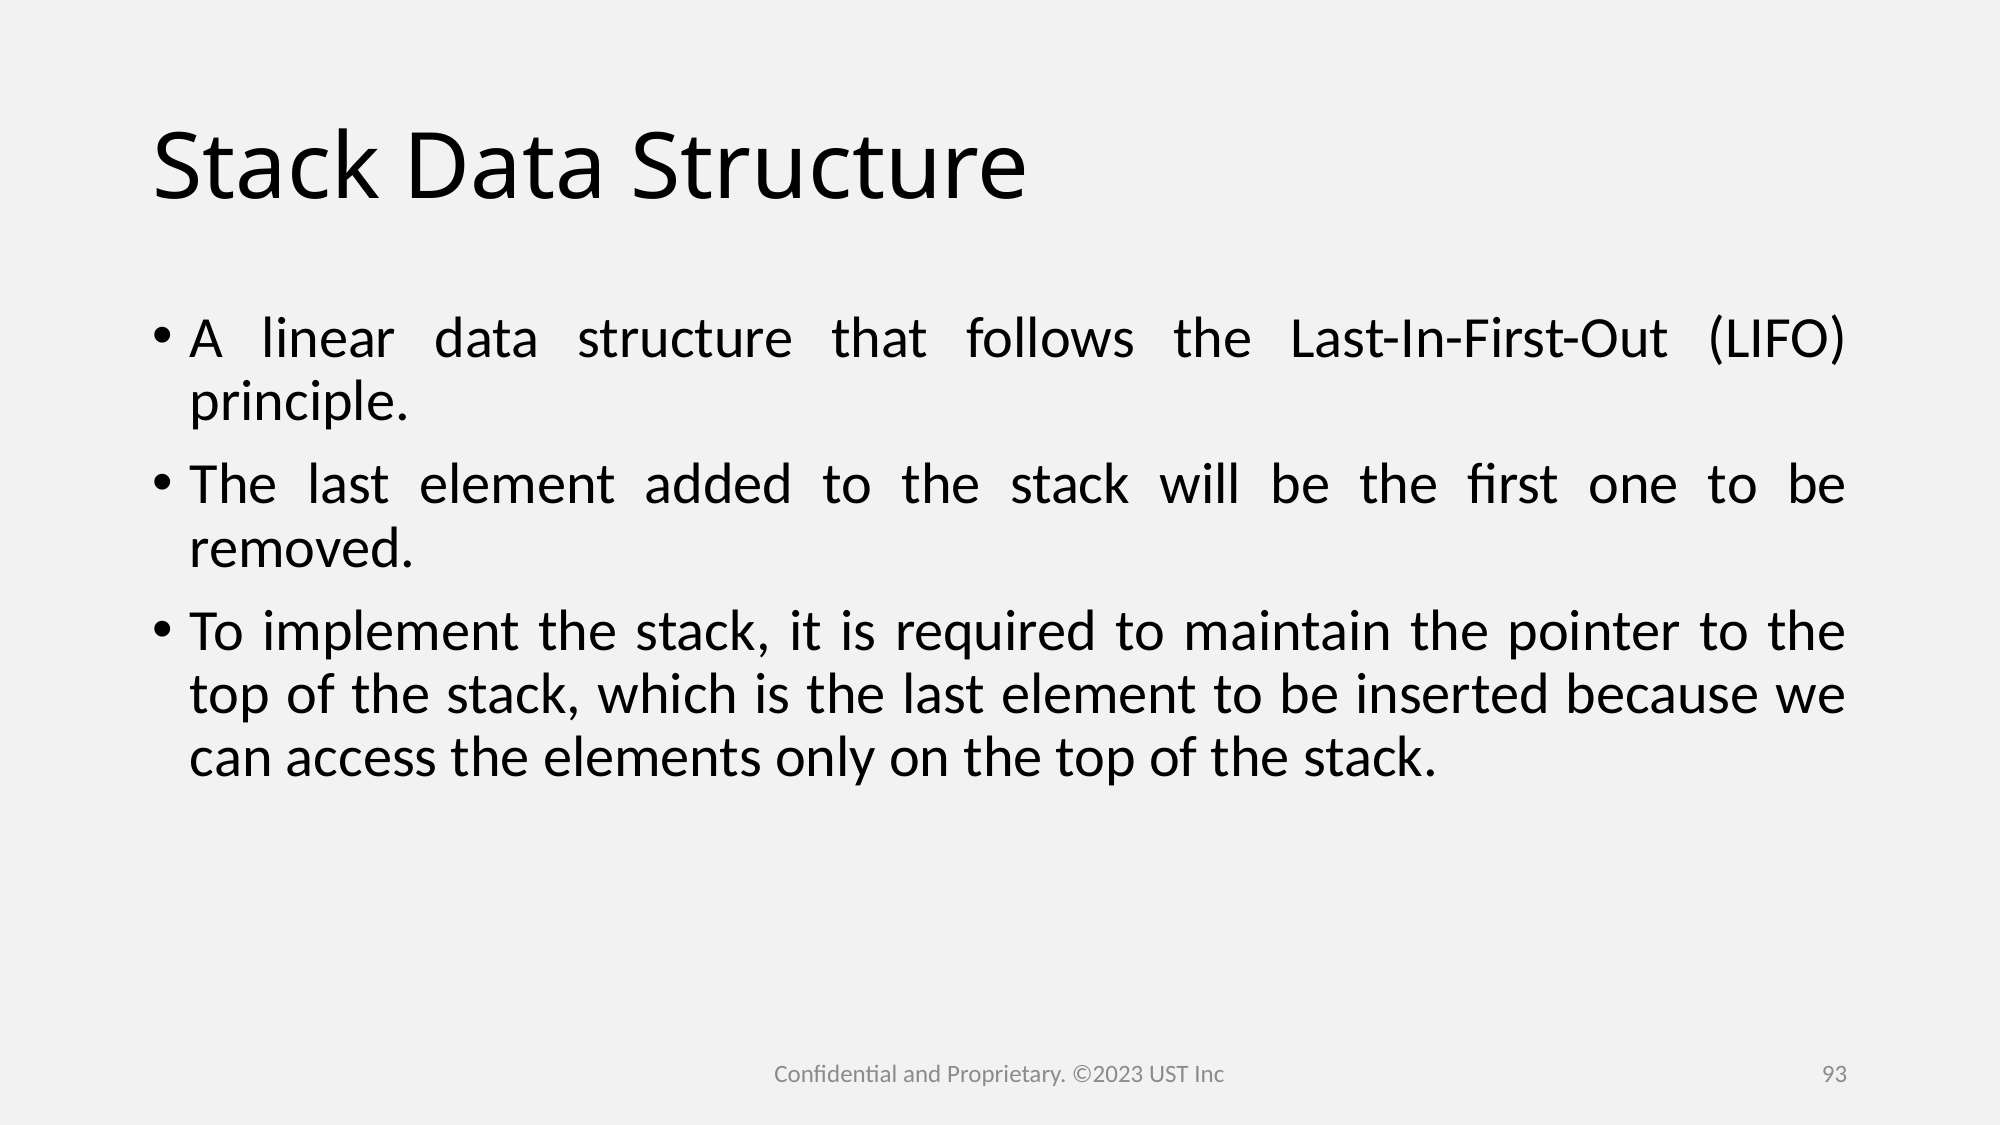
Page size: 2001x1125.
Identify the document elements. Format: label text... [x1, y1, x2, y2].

slide_number 93 [1412, 1042, 1863, 1103]
footer Confidential and Proprietary. ©2023 UST Inc [662, 1042, 1338, 1103]
list A linear data structure that follows the Last-In-First-Out (LIFO) principle. The last element added to the stack will be the first one to be removed. To implement the stack, it is required to maintain the pointer to the top of the stack, which is the last element to be inserted because we can access the elements only on the top of the stack. [137, 299, 1863, 1014]
title Stack Data Structure [137, 59, 1863, 278]
